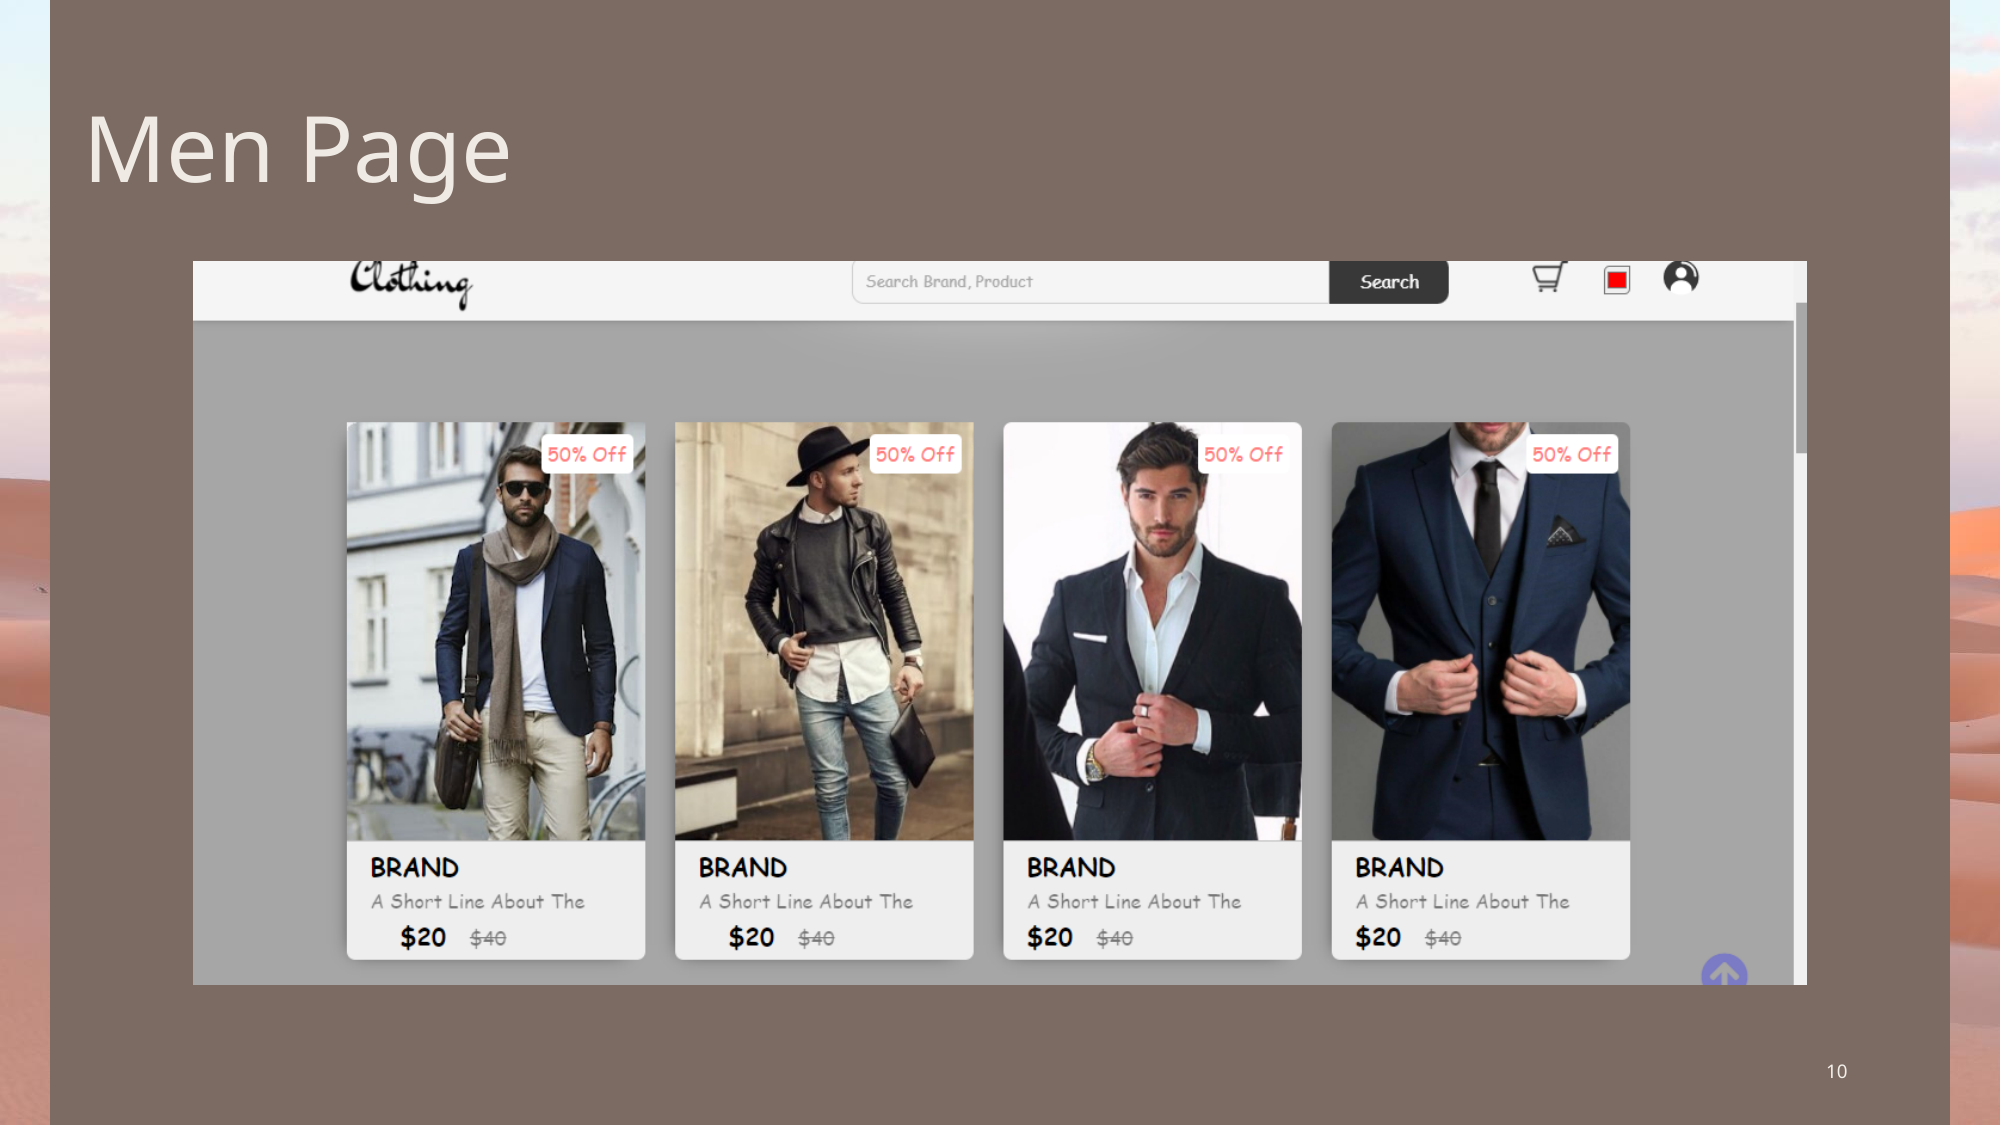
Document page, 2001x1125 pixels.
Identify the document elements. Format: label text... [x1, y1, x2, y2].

picture [0, 0, 50, 1125]
title Men Page [68, 44, 1794, 262]
slide_number 10 [1412, 1042, 1863, 1103]
picture [1950, 0, 2000, 1125]
picture [193, 261, 1807, 985]
